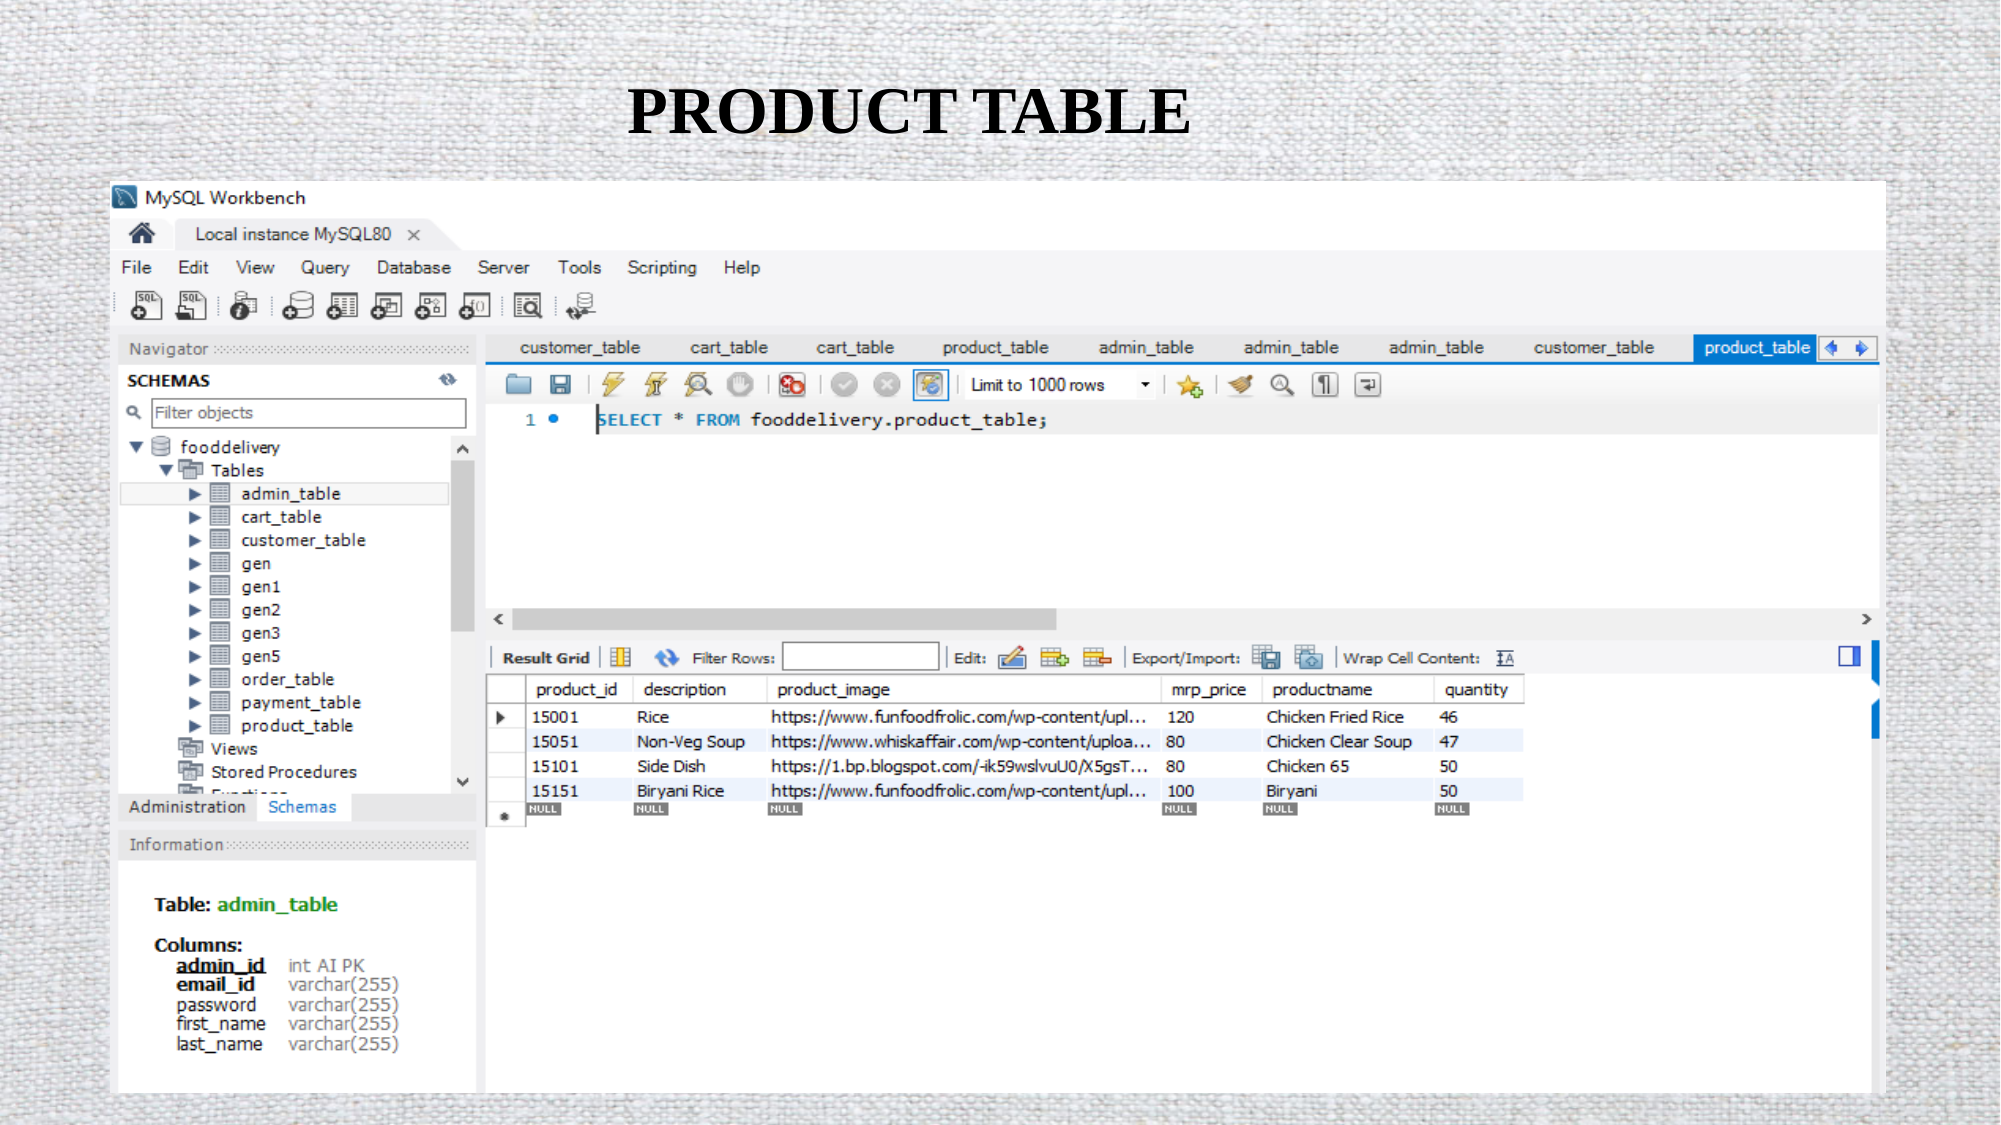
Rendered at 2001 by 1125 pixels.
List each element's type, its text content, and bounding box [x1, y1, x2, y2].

title PRODUCT TABLE [562, 43, 1221, 181]
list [109, 181, 1886, 1093]
picture [0, 0, 2001, 1125]
